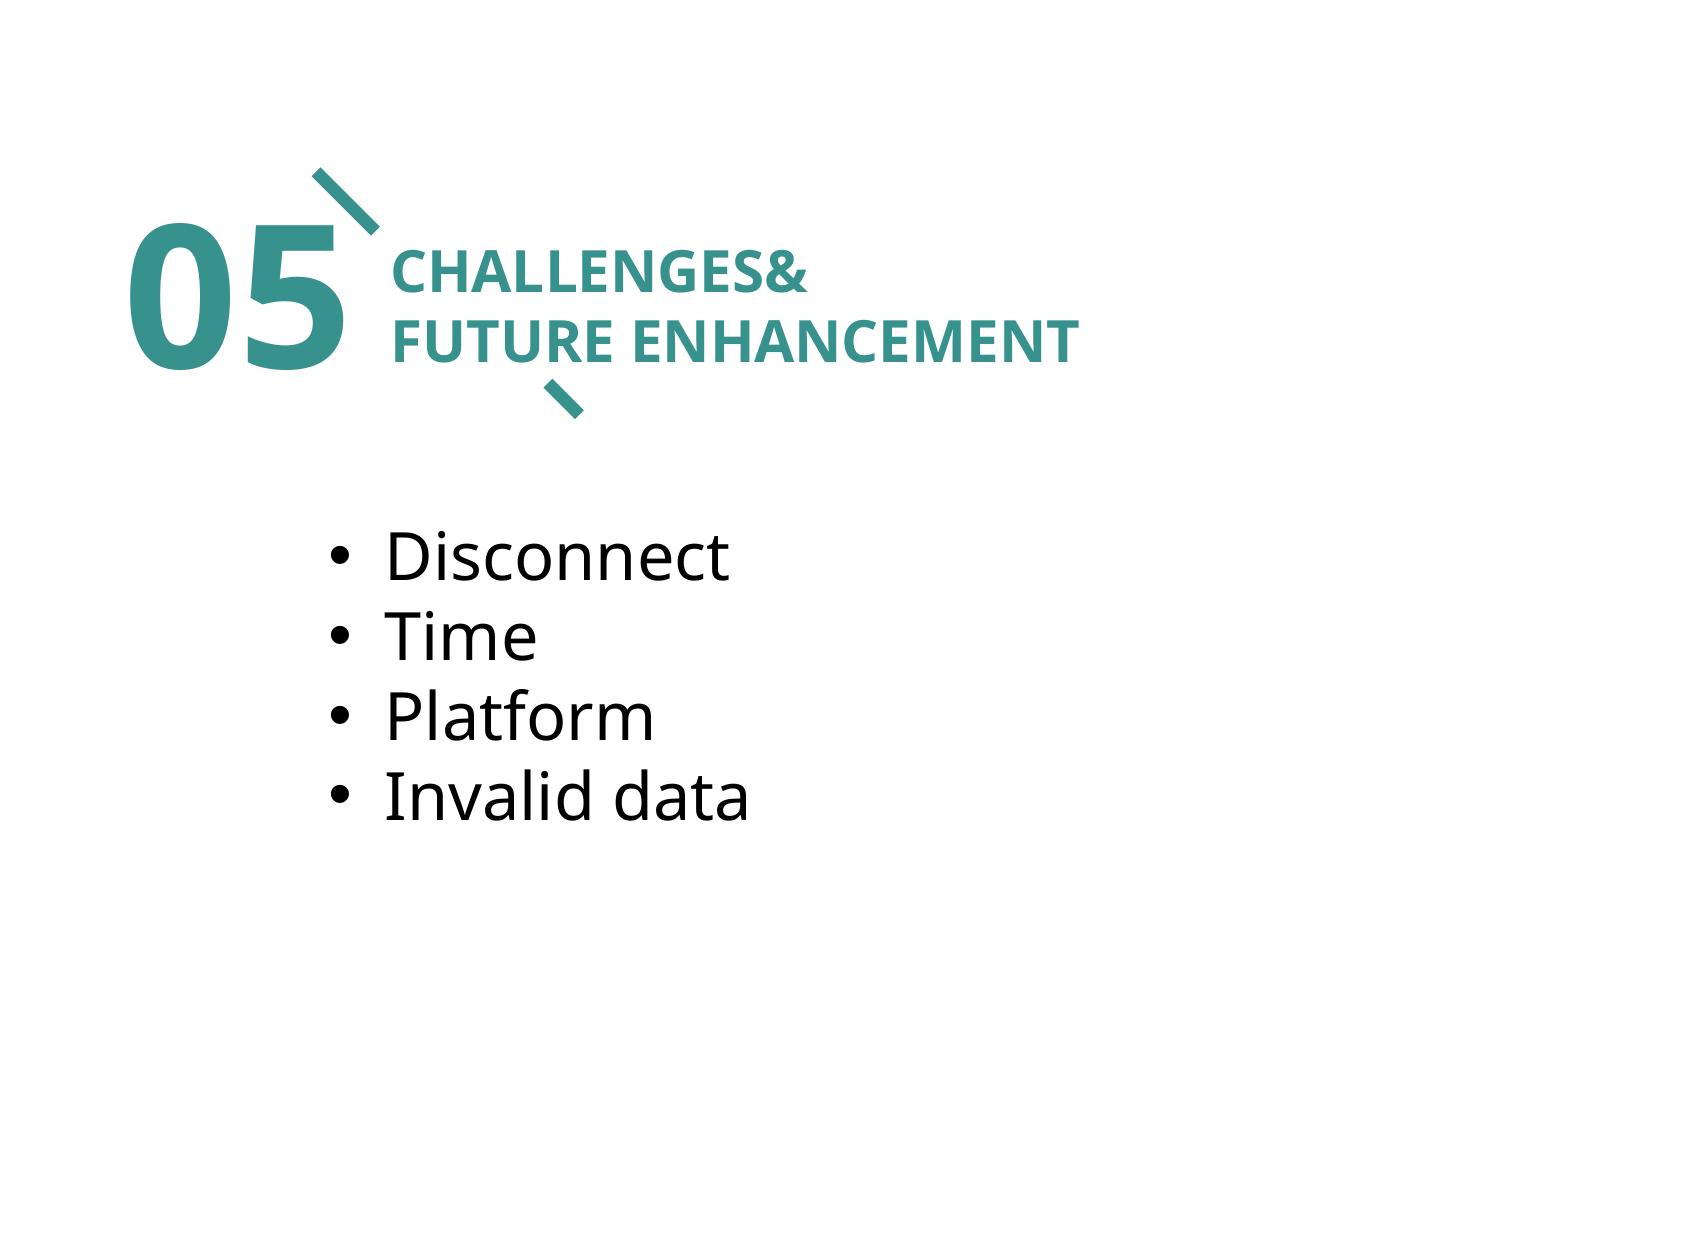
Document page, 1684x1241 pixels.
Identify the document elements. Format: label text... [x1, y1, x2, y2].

text_box Disconnect Time Platform Invalid data [313, 506, 875, 842]
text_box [33, 161, 1292, 419]
